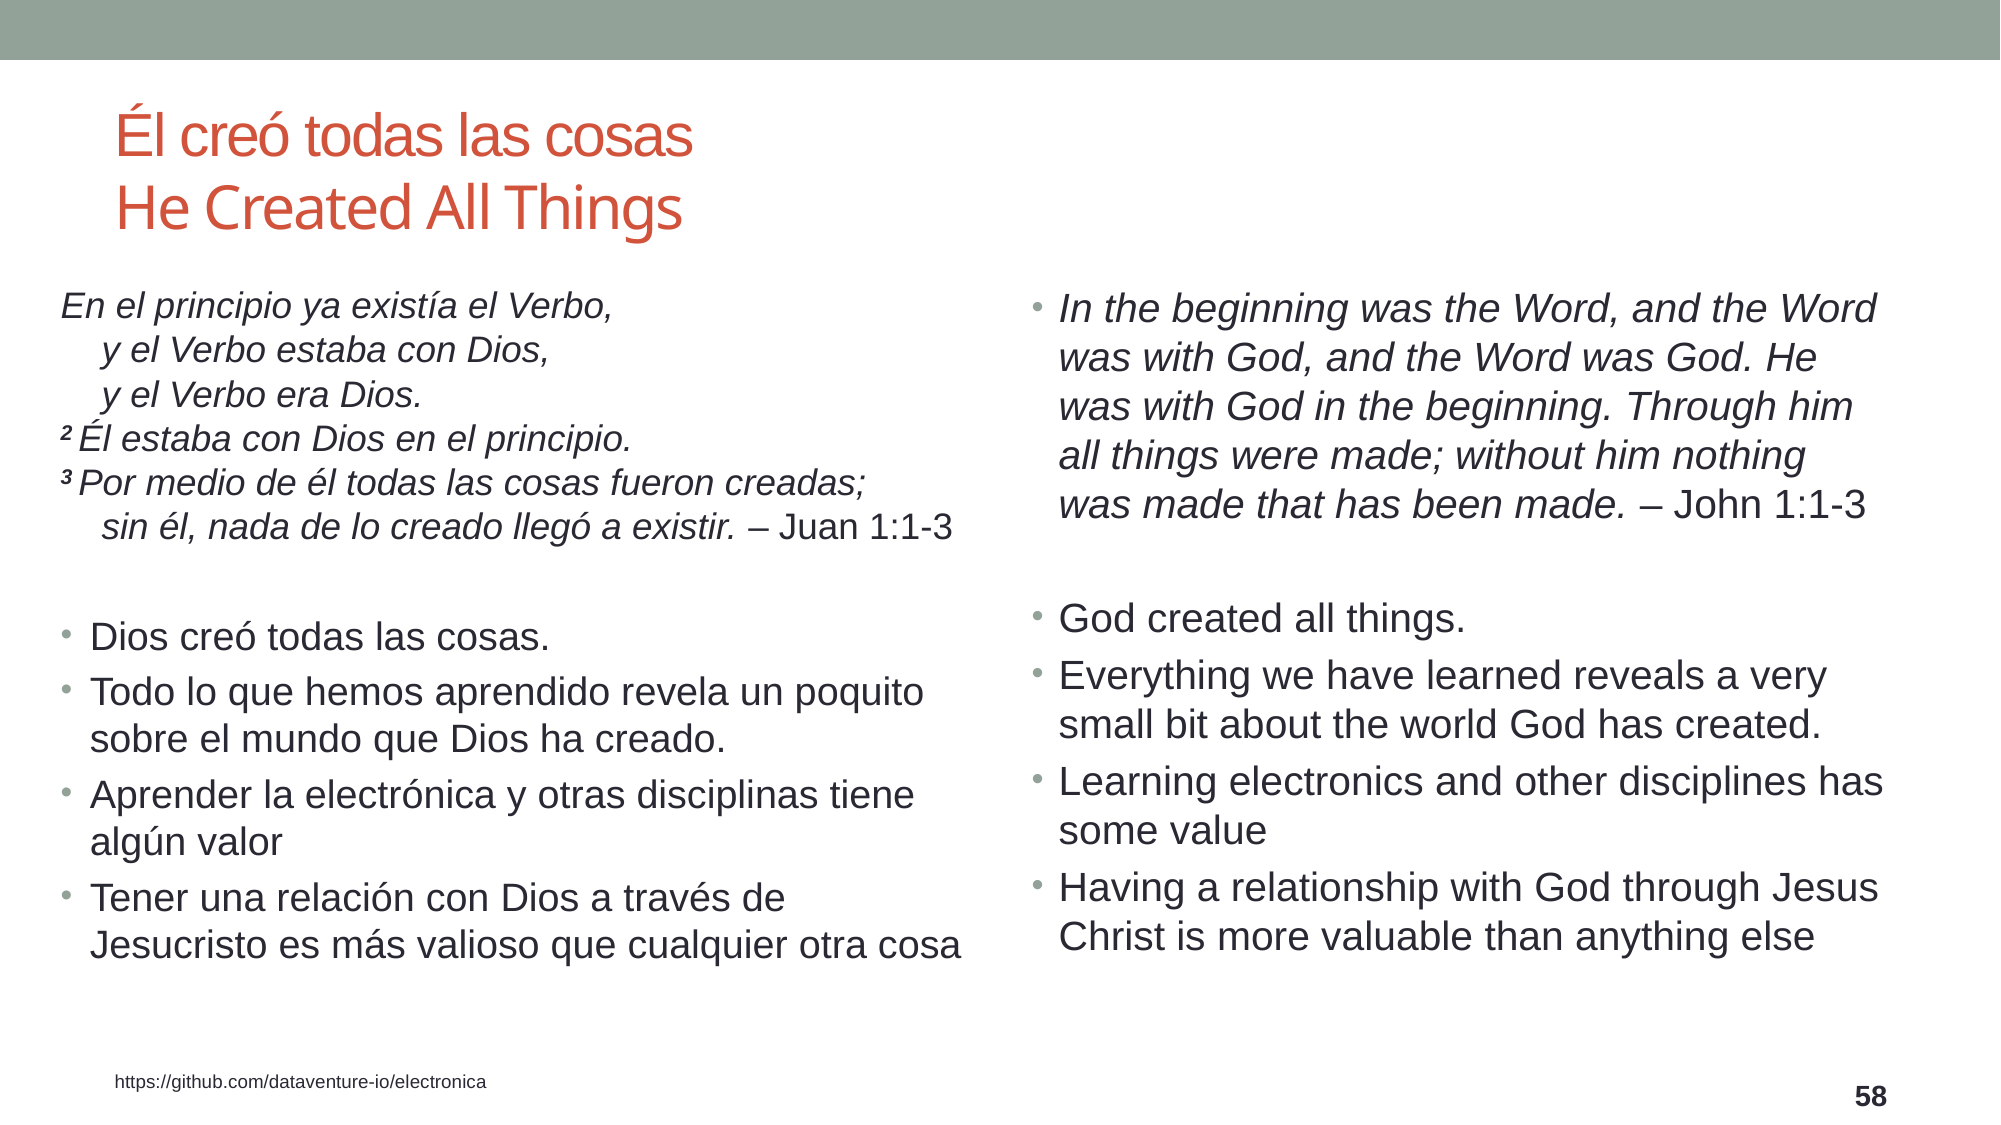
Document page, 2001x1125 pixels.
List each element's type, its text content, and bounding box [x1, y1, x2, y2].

list En el principio ya existía el Verbo, y el Verbo estaba con Dios, y el Verbo era Dios. 2 Él estaba con Dios en el principio. 3 Por medio de él todas las cosas fueron creadas; sin él, nada de lo creado llegó a existir. – Juan 1:1-3 Dios creó todas las cosas. Todo lo que hemos aprendido revela un poquito sobre el mundo que Dios ha creado. Aprender la electrónica y otras disciplinas tiene algún valor Tener una relación con Dios a través de Jesucristo es más valioso que cualquier otra cosa [45, 274, 984, 1049]
slide_number 58 [1585, 1068, 1903, 1123]
title Él creó todas las cosas He Created All Things [99, 87, 1900, 250]
list In the beginning was the Word, and the Word was with God, and the Word was God. He was with God in the beginning. Through him all things were made; without him nothing was made that has been made. – John 1:1-3 God created all things. Everything we have learned reveals a very small bit about the world God has created. Learning electronics and other disciplines has some value Having a relationship with God through Jesus Christ is more valuable than anything else [1016, 274, 1900, 1049]
